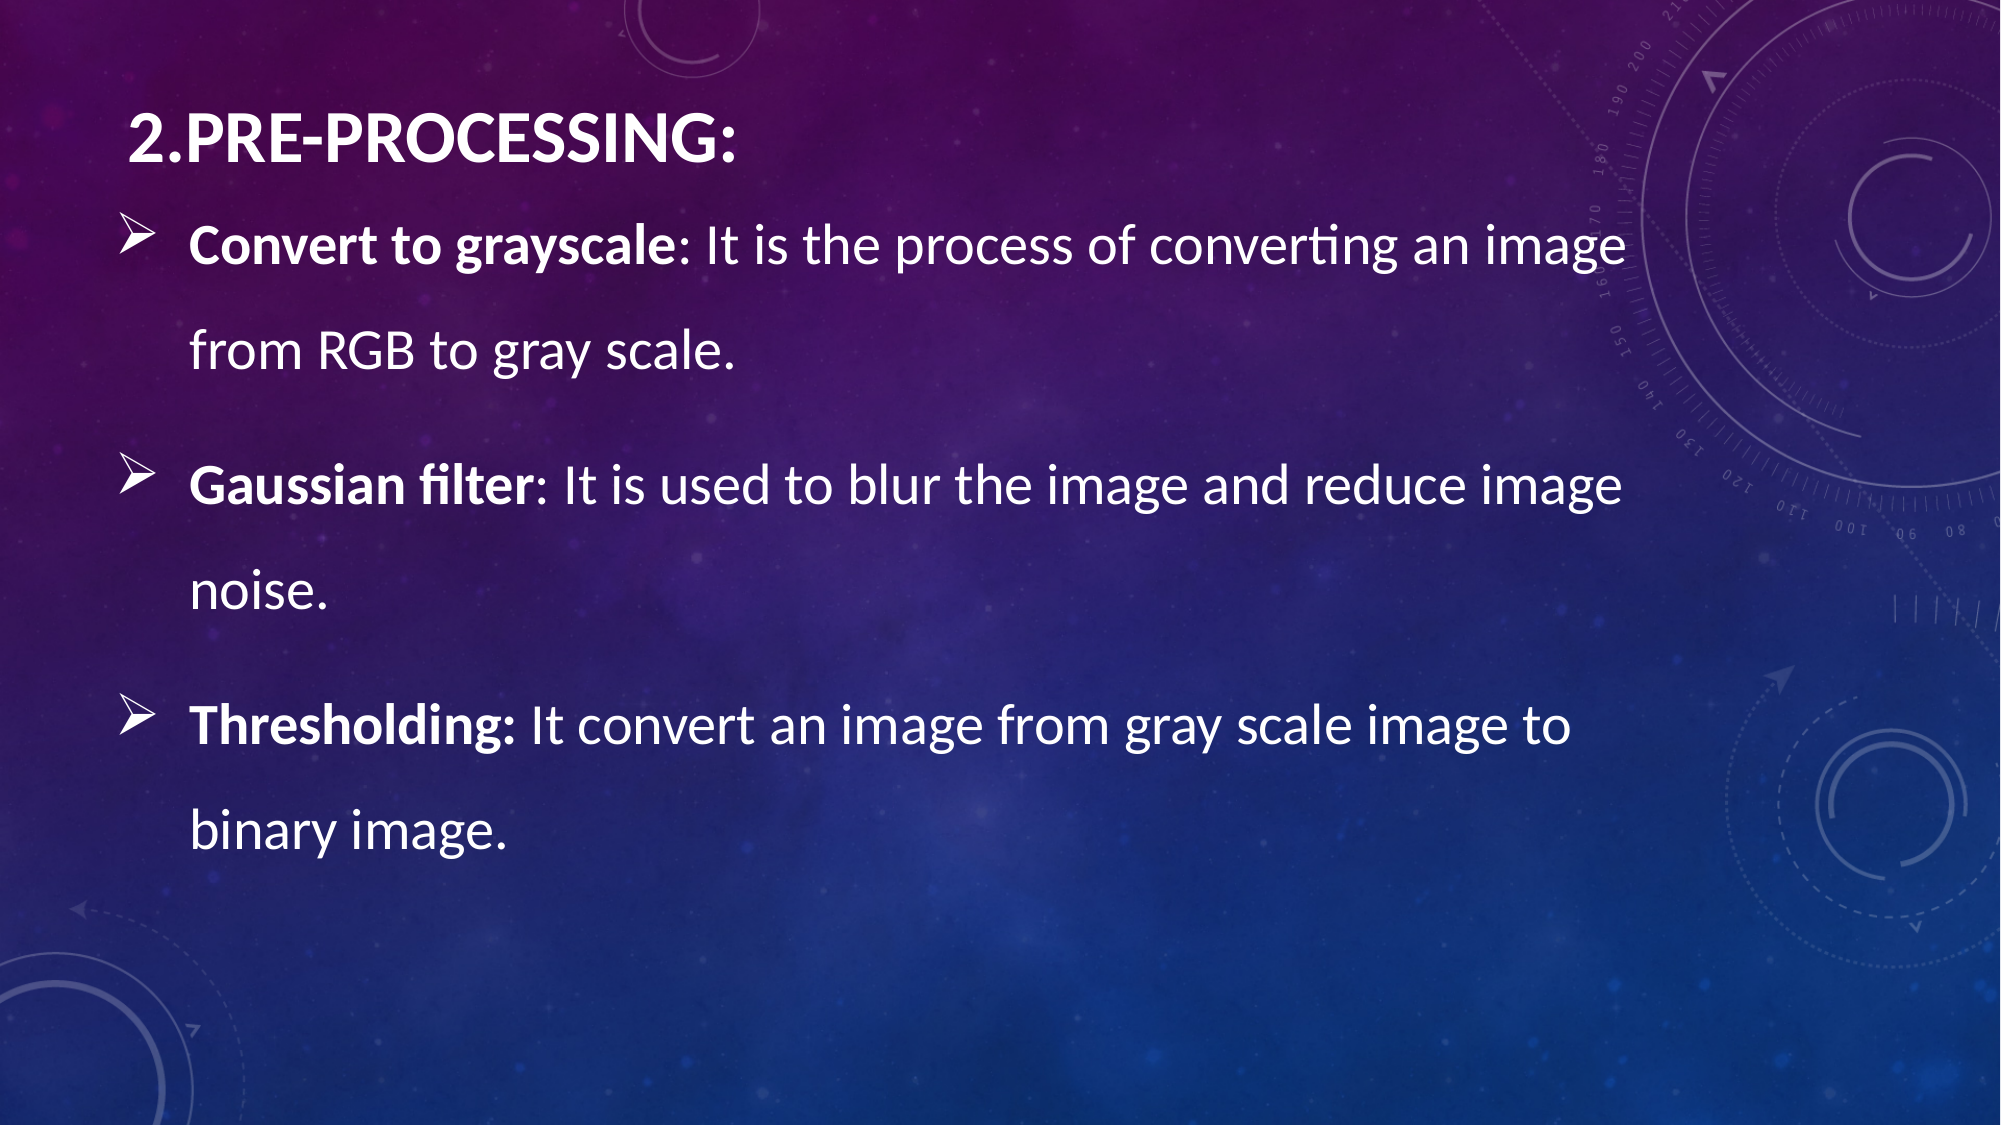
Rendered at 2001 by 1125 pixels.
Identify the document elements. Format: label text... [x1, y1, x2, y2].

title 2.Pre-processing: [125, 0, 900, 168]
list Convert to grayscale: It is the process of converting an image from RGB to gray scale. Gaussian filter: It is used to blur the image and reduce image noise. Thresholding: It convert an image from gray scale image to binary image. [112, 168, 1725, 862]
picture [0, 0, 2001, 1125]
